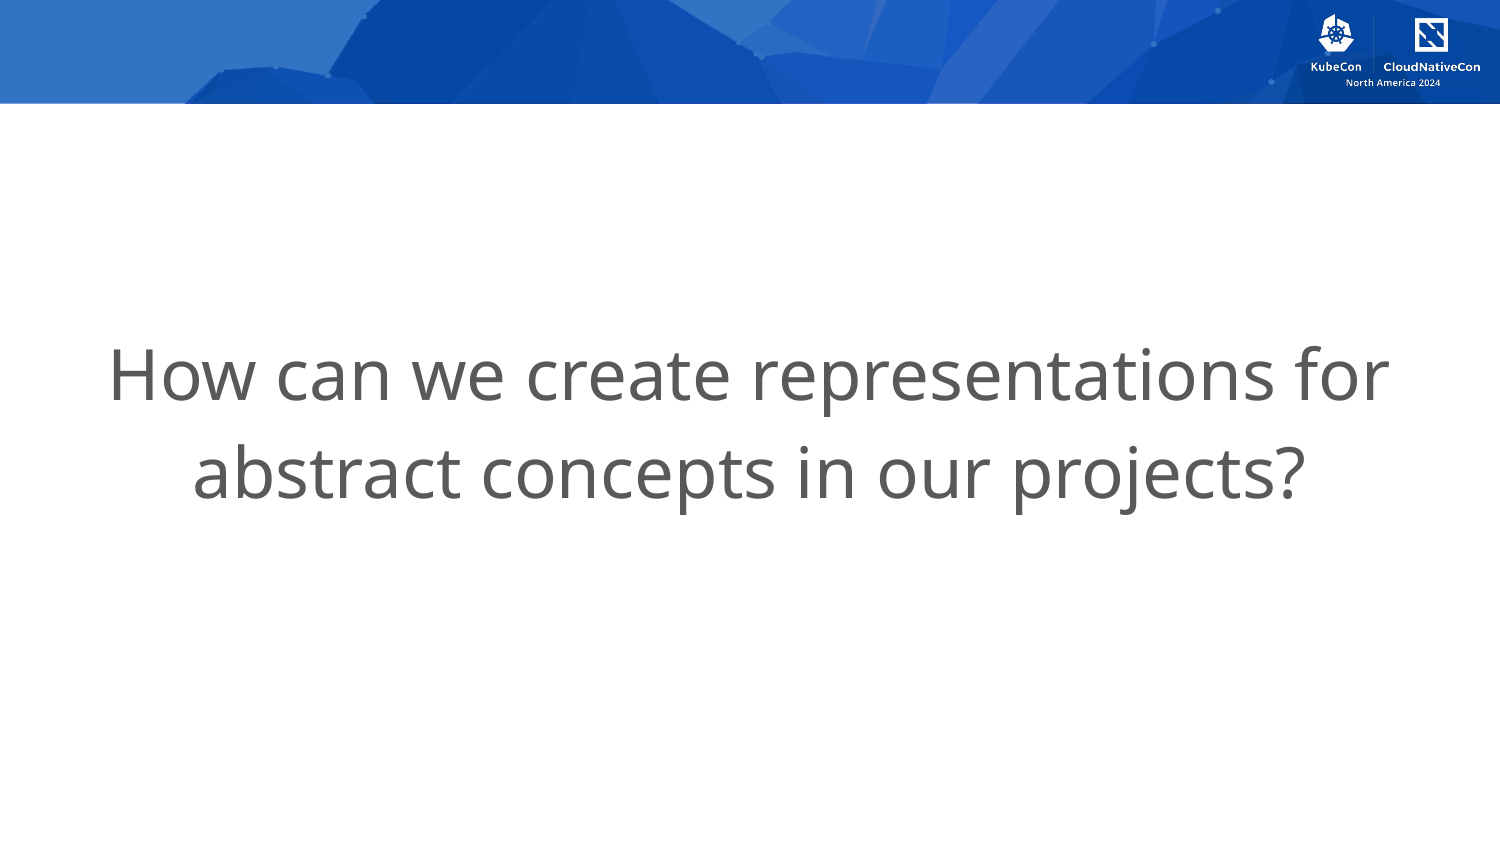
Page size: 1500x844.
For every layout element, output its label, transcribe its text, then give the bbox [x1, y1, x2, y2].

list How can we create representations for abstract concepts in our projects? [45, 302, 1455, 542]
picture [1307, 14, 1480, 89]
